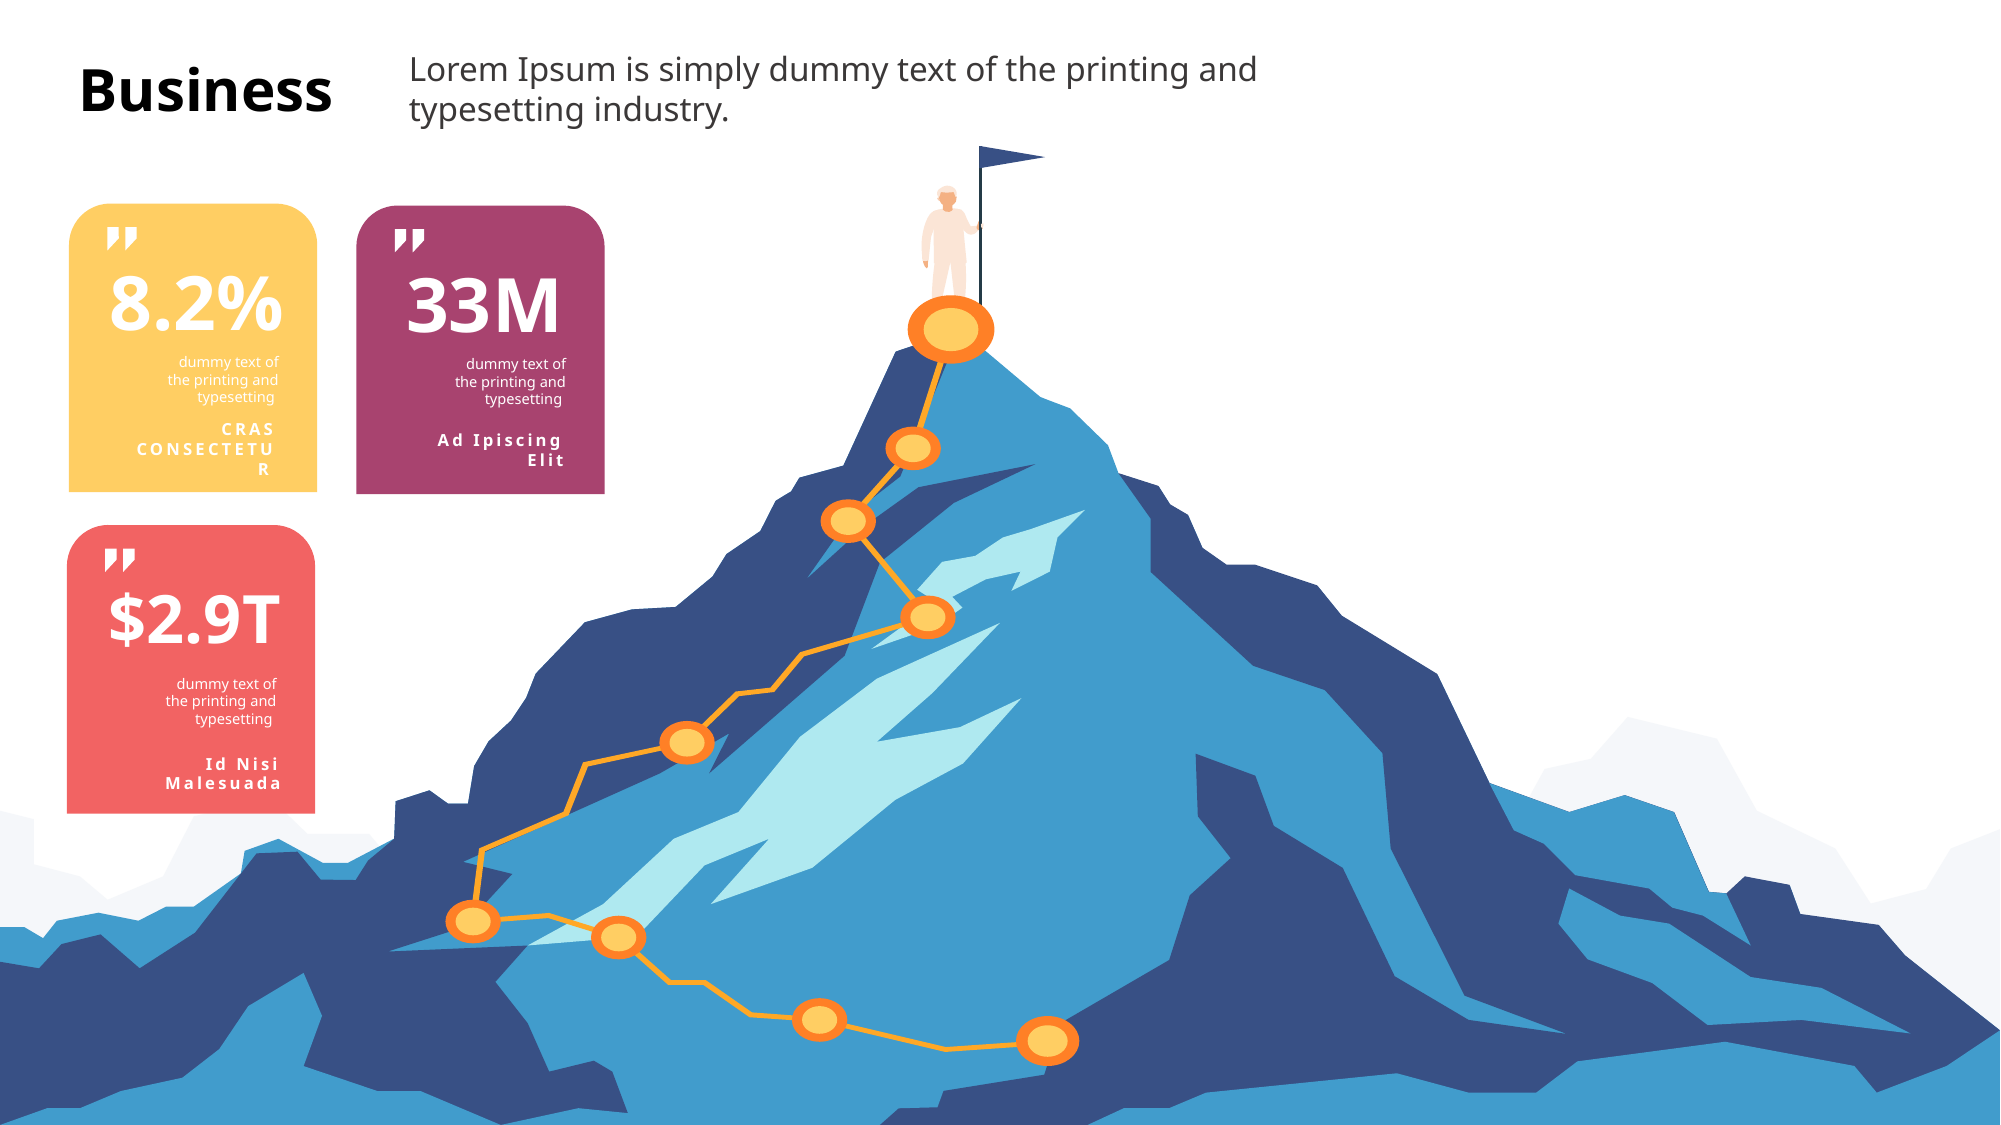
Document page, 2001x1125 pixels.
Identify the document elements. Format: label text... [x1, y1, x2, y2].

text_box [66, 524, 316, 814]
text_box Lorem Ipsum is simply dummy text of the printing and typesetting industry. [394, 41, 1395, 136]
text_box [0, 146, 2000, 1125]
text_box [68, 203, 318, 493]
text_box Business [63, 46, 349, 131]
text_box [356, 205, 605, 495]
